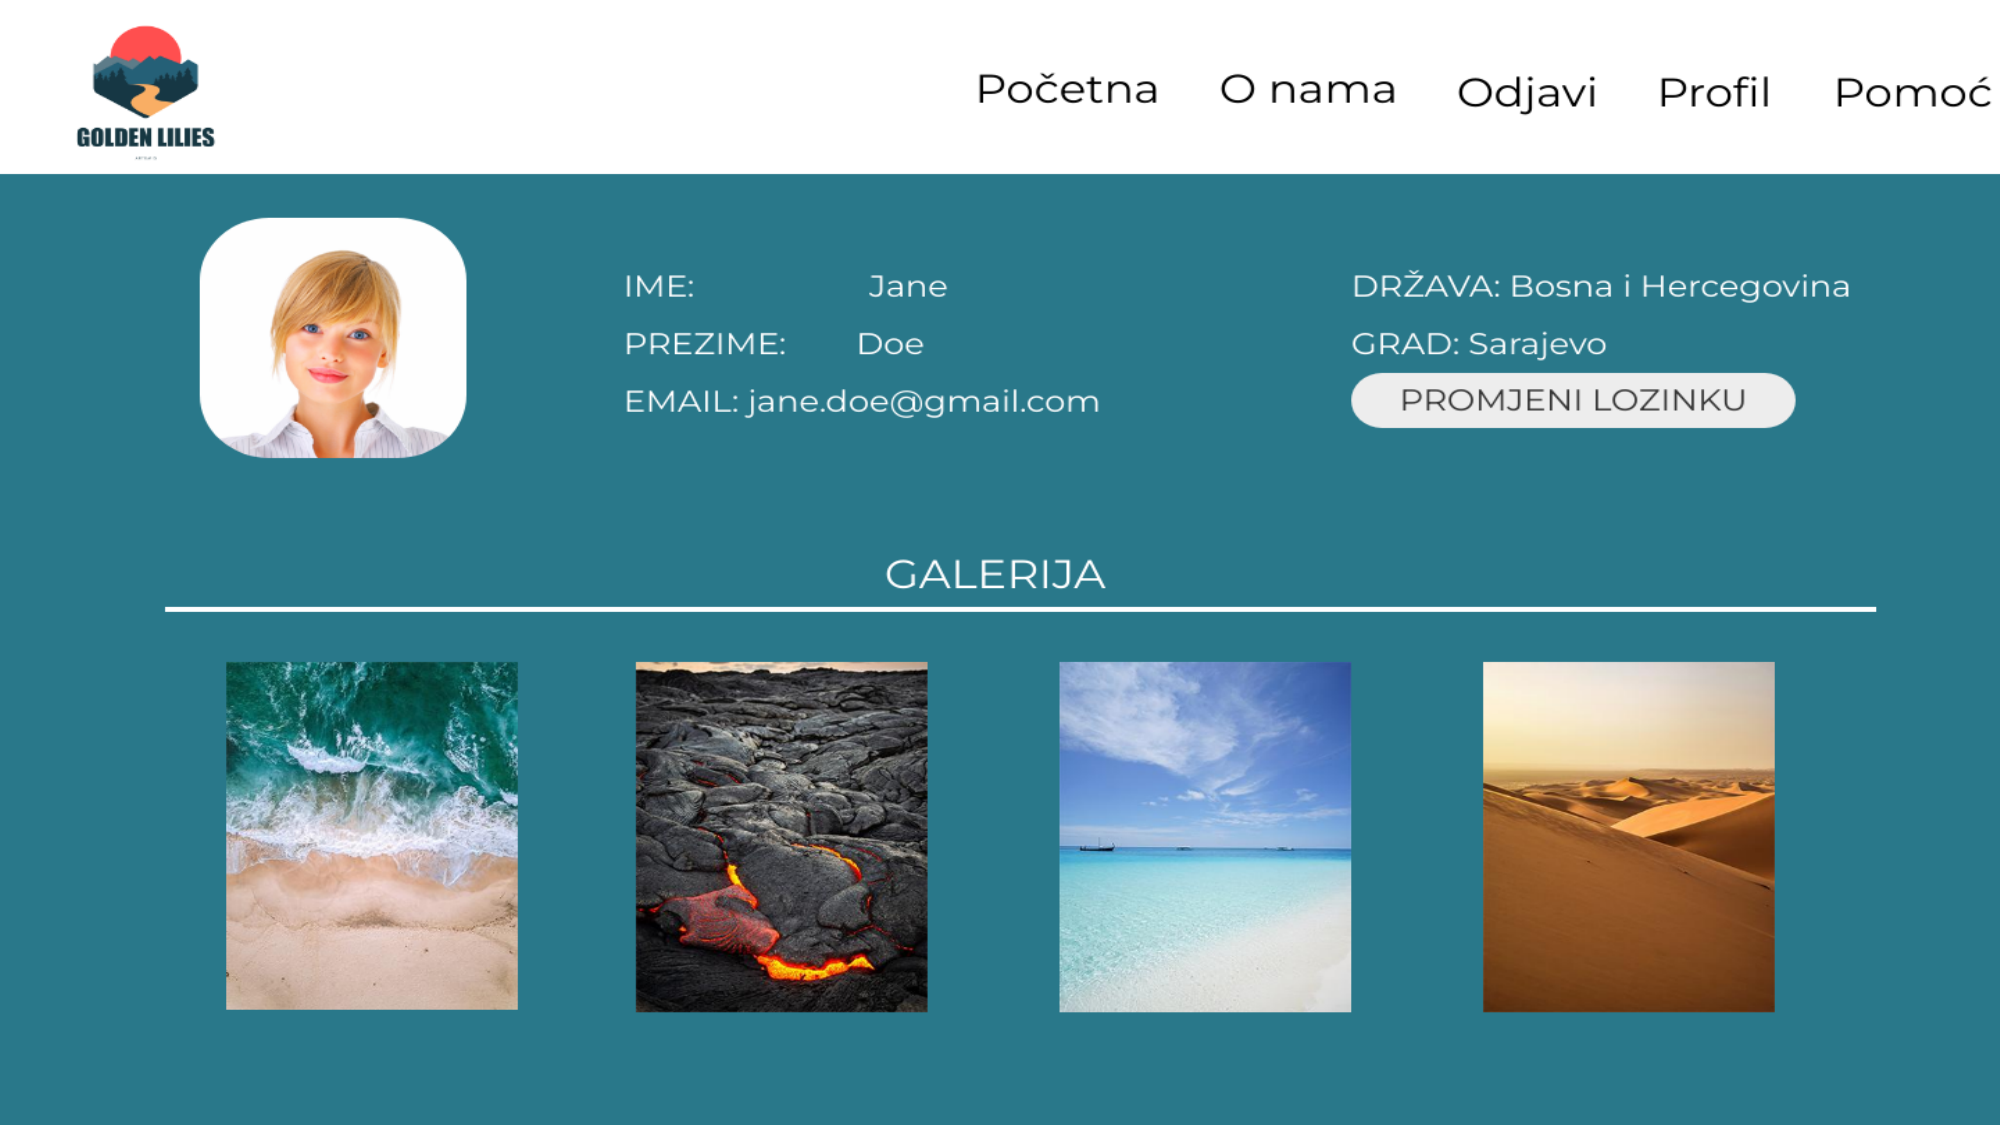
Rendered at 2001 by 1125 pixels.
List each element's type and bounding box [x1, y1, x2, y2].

list [0, 0, 2000, 1125]
